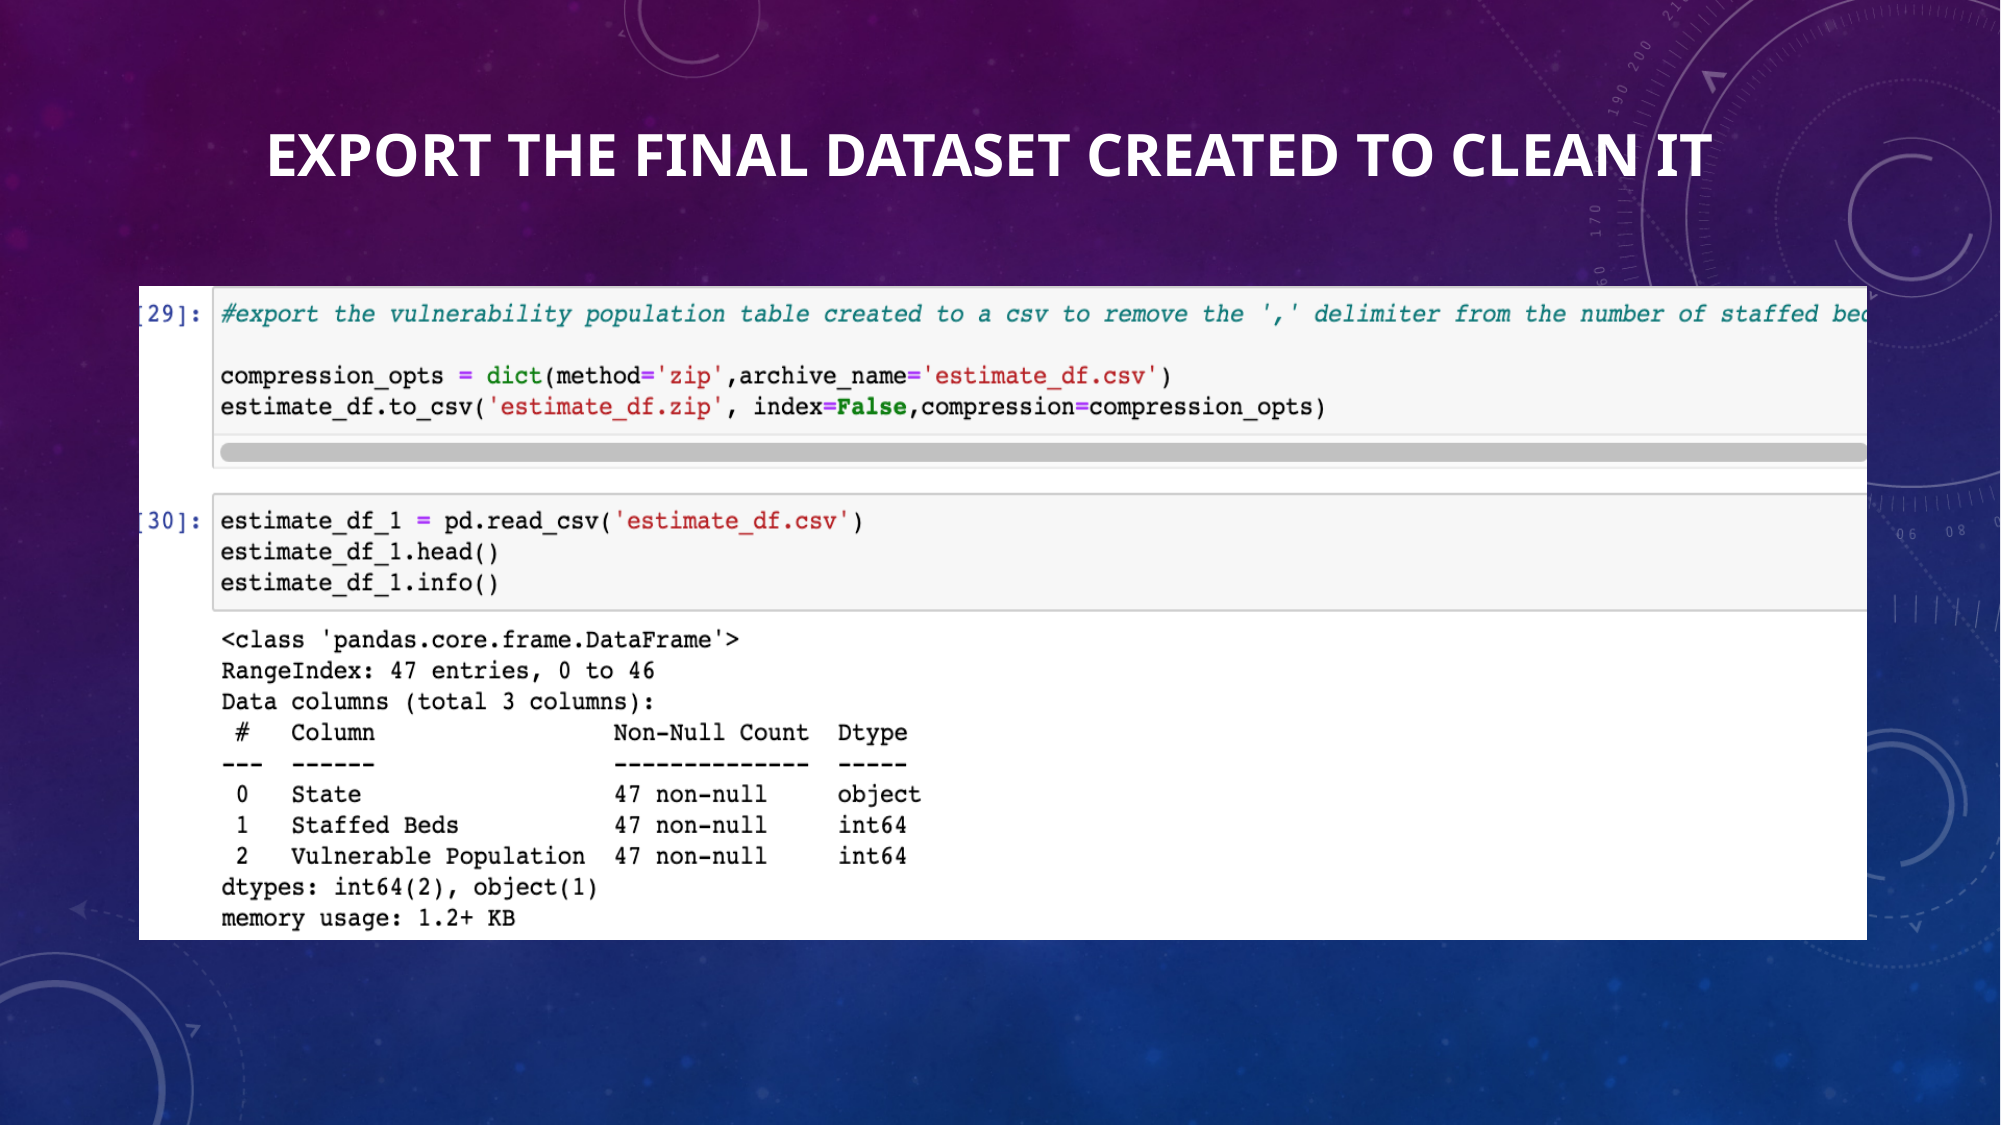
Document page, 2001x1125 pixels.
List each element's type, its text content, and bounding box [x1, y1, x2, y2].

picture [0, 0, 2001, 1125]
title Export the final dataset created to clean it [158, 89, 1821, 217]
